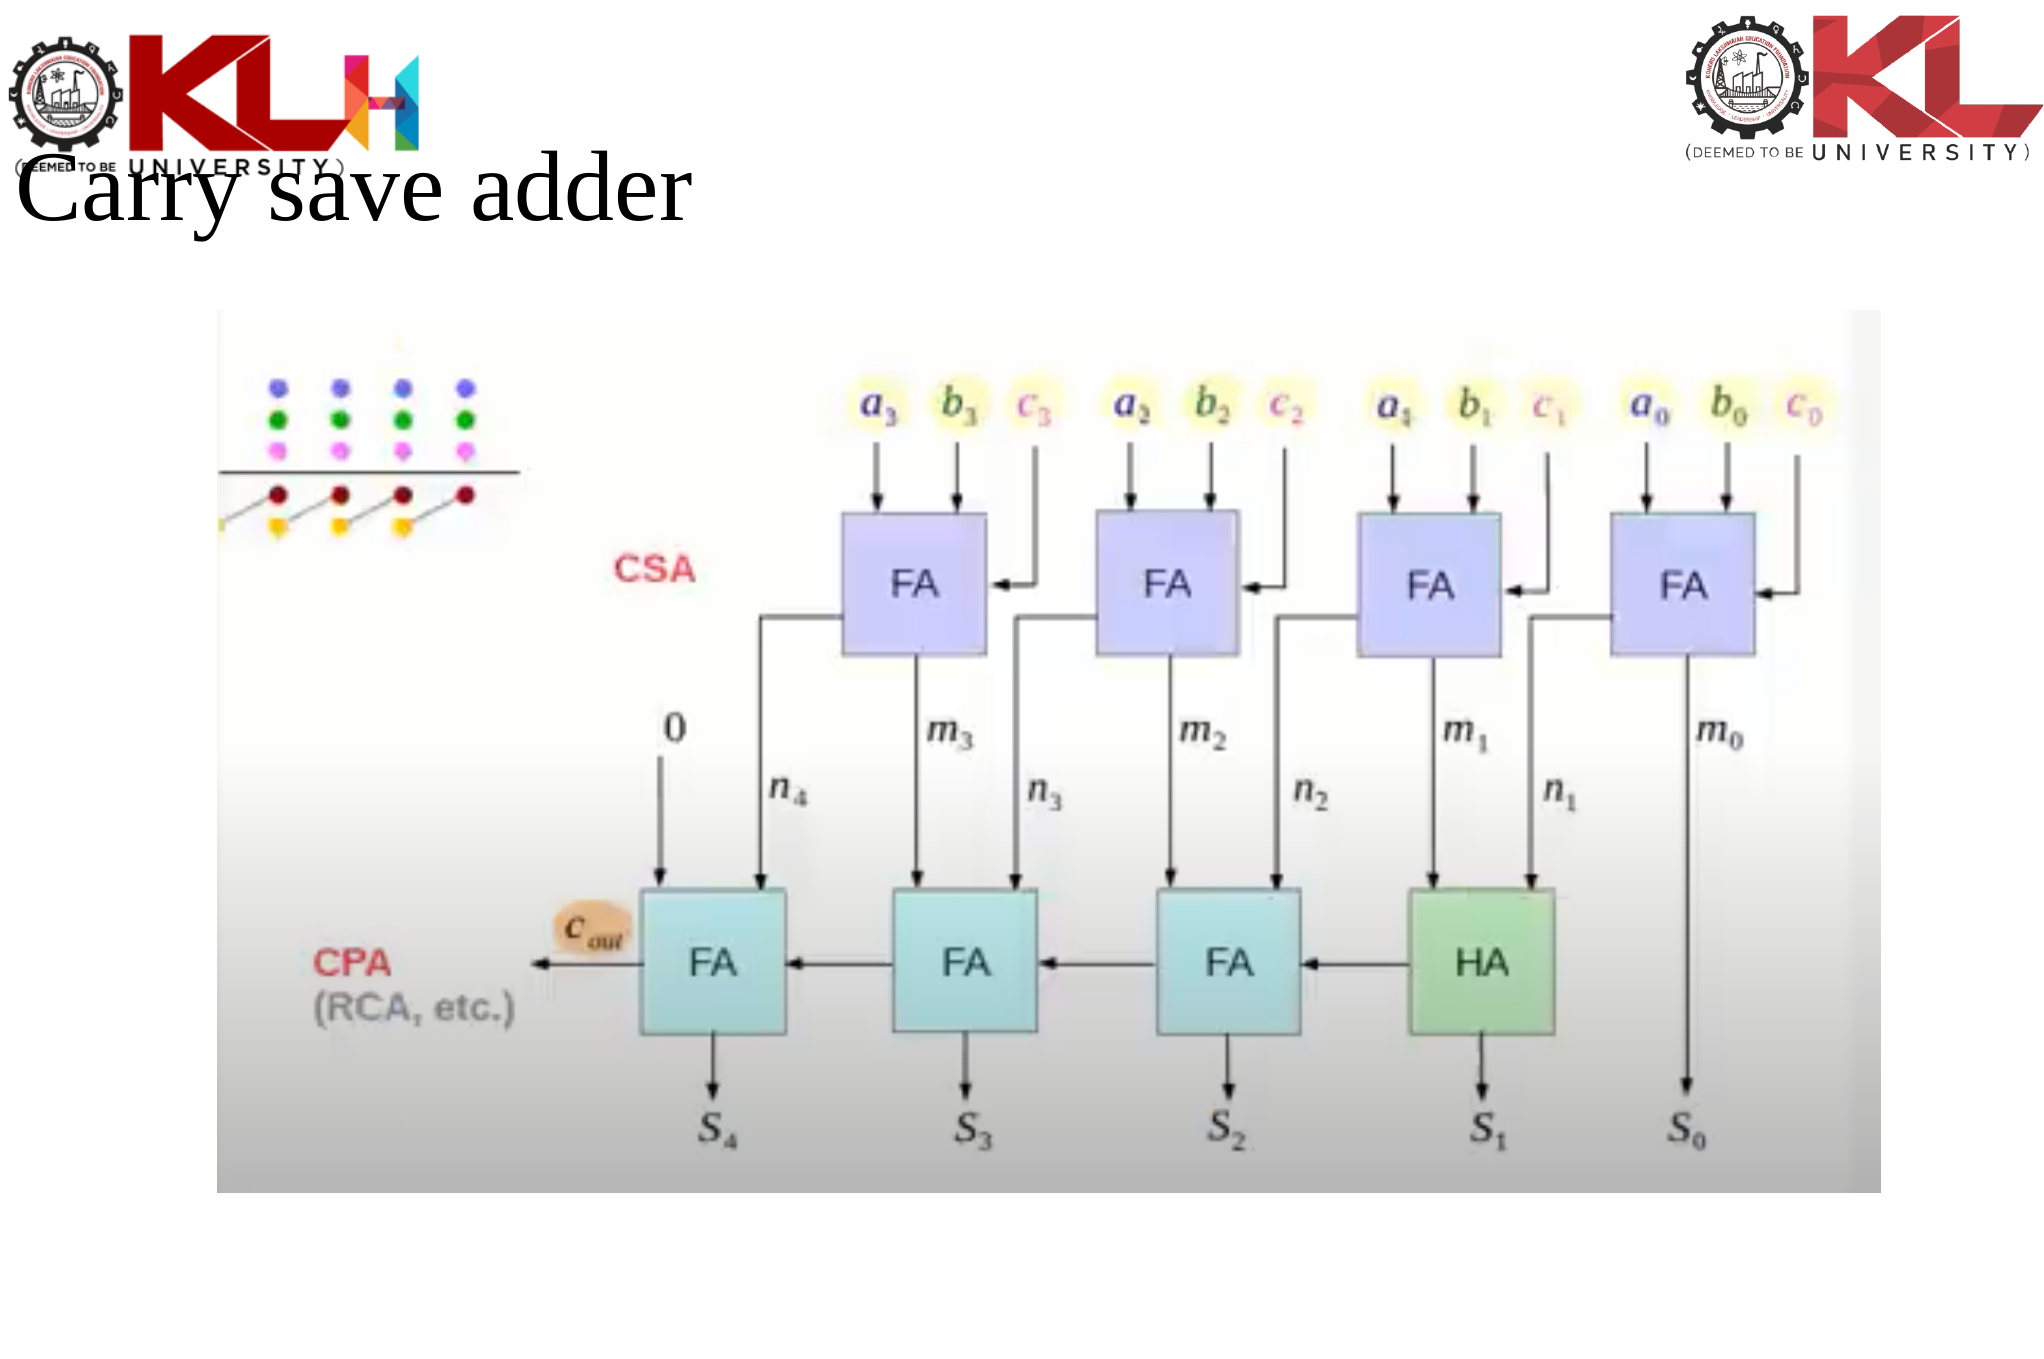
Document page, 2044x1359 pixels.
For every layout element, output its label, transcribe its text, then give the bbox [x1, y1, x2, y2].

picture [0, 1, 433, 104]
title Carry save adder [0, 104, 1763, 272]
picture [1686, 15, 2044, 161]
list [216, 310, 1881, 1193]
